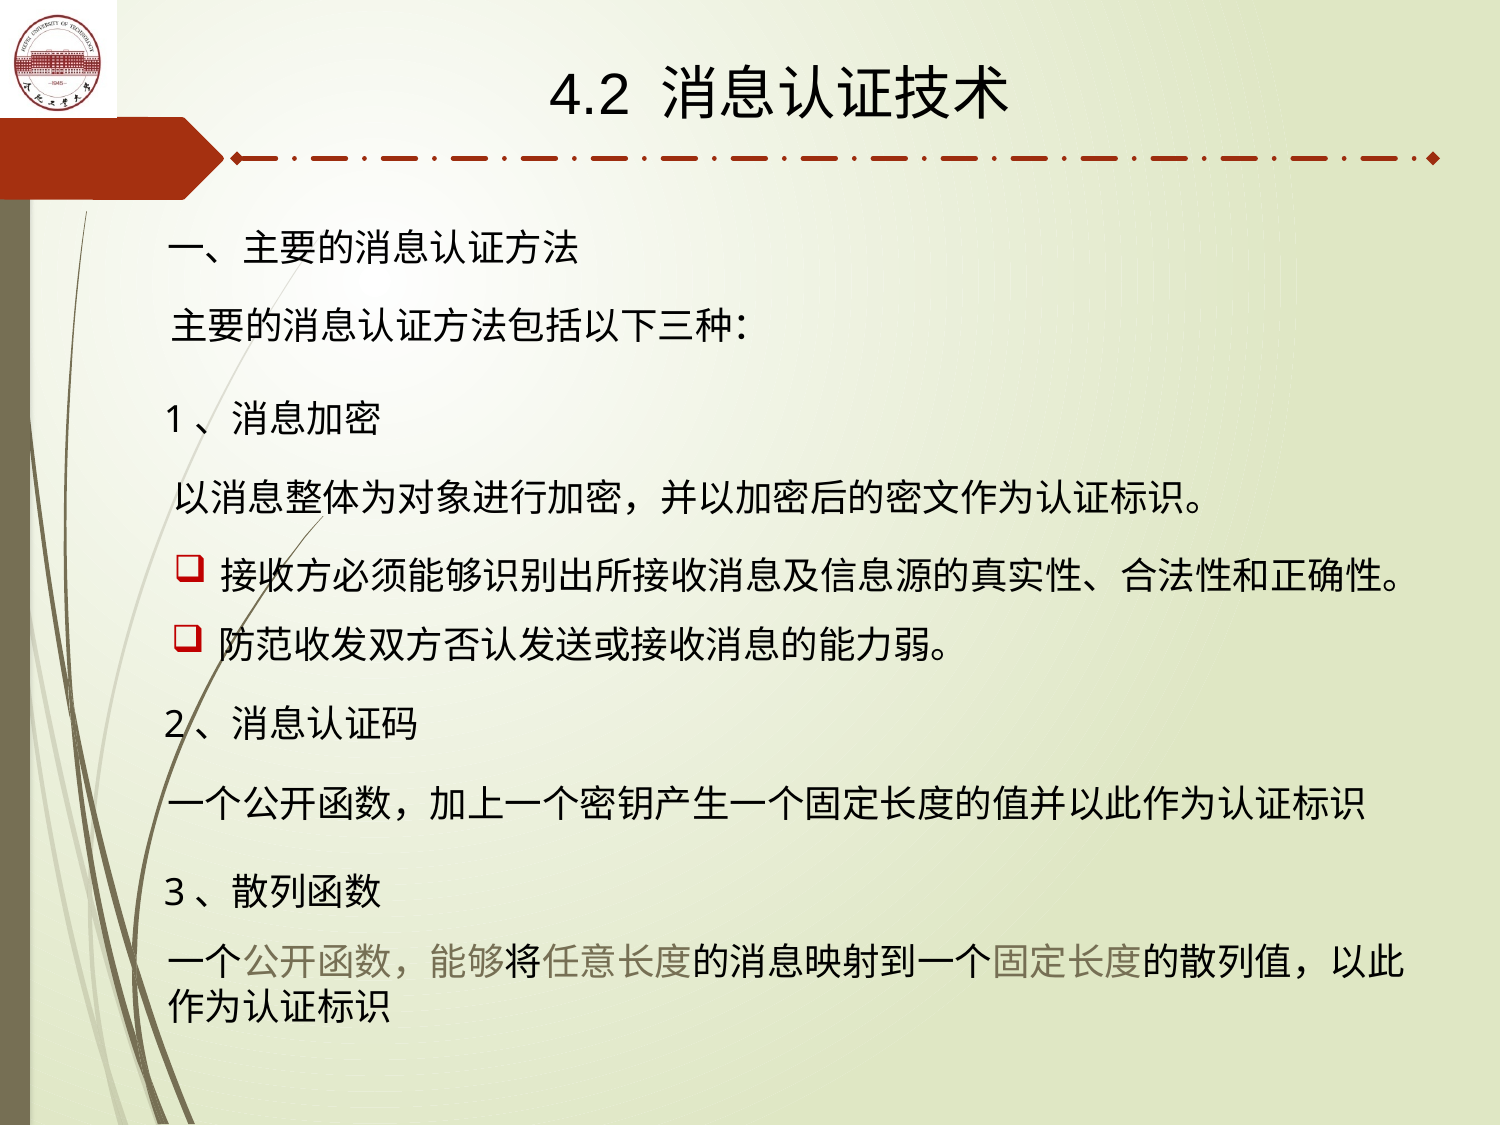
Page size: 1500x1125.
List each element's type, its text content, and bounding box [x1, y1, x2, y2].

picture [0, 0, 117, 118]
text_box 以消息整体为对象进行加密，并以加密后的密文作为认证标识。 [157, 466, 1238, 526]
text_box 一个公开函数，加上一个密钥产生一个固定长度的值并以此作为认证标识 [152, 772, 1442, 833]
text_box 3、散列函数 [149, 860, 397, 921]
text_box 防范收发双方否认发送或接收消息的能力弱。 [156, 613, 984, 674]
text_box 2、消息认证码 [149, 693, 435, 753]
text_box 4.2 消息认证技术 [534, 49, 1043, 134]
text_box 一、主要的消息认证方法 [152, 216, 637, 277]
text_box 一个公开函数，能够将任意长度的消息映射到一个固定长度的散列值，以此作为认证标识 [152, 930, 1442, 1036]
text_box 1、消息加密 [149, 388, 397, 448]
text_box 接收方必须能够识别出所接收消息及信息源的真实性、合法性和正确性。 [158, 544, 1436, 604]
text_box 主要的消息认证方法包括以下三种： [155, 294, 786, 355]
